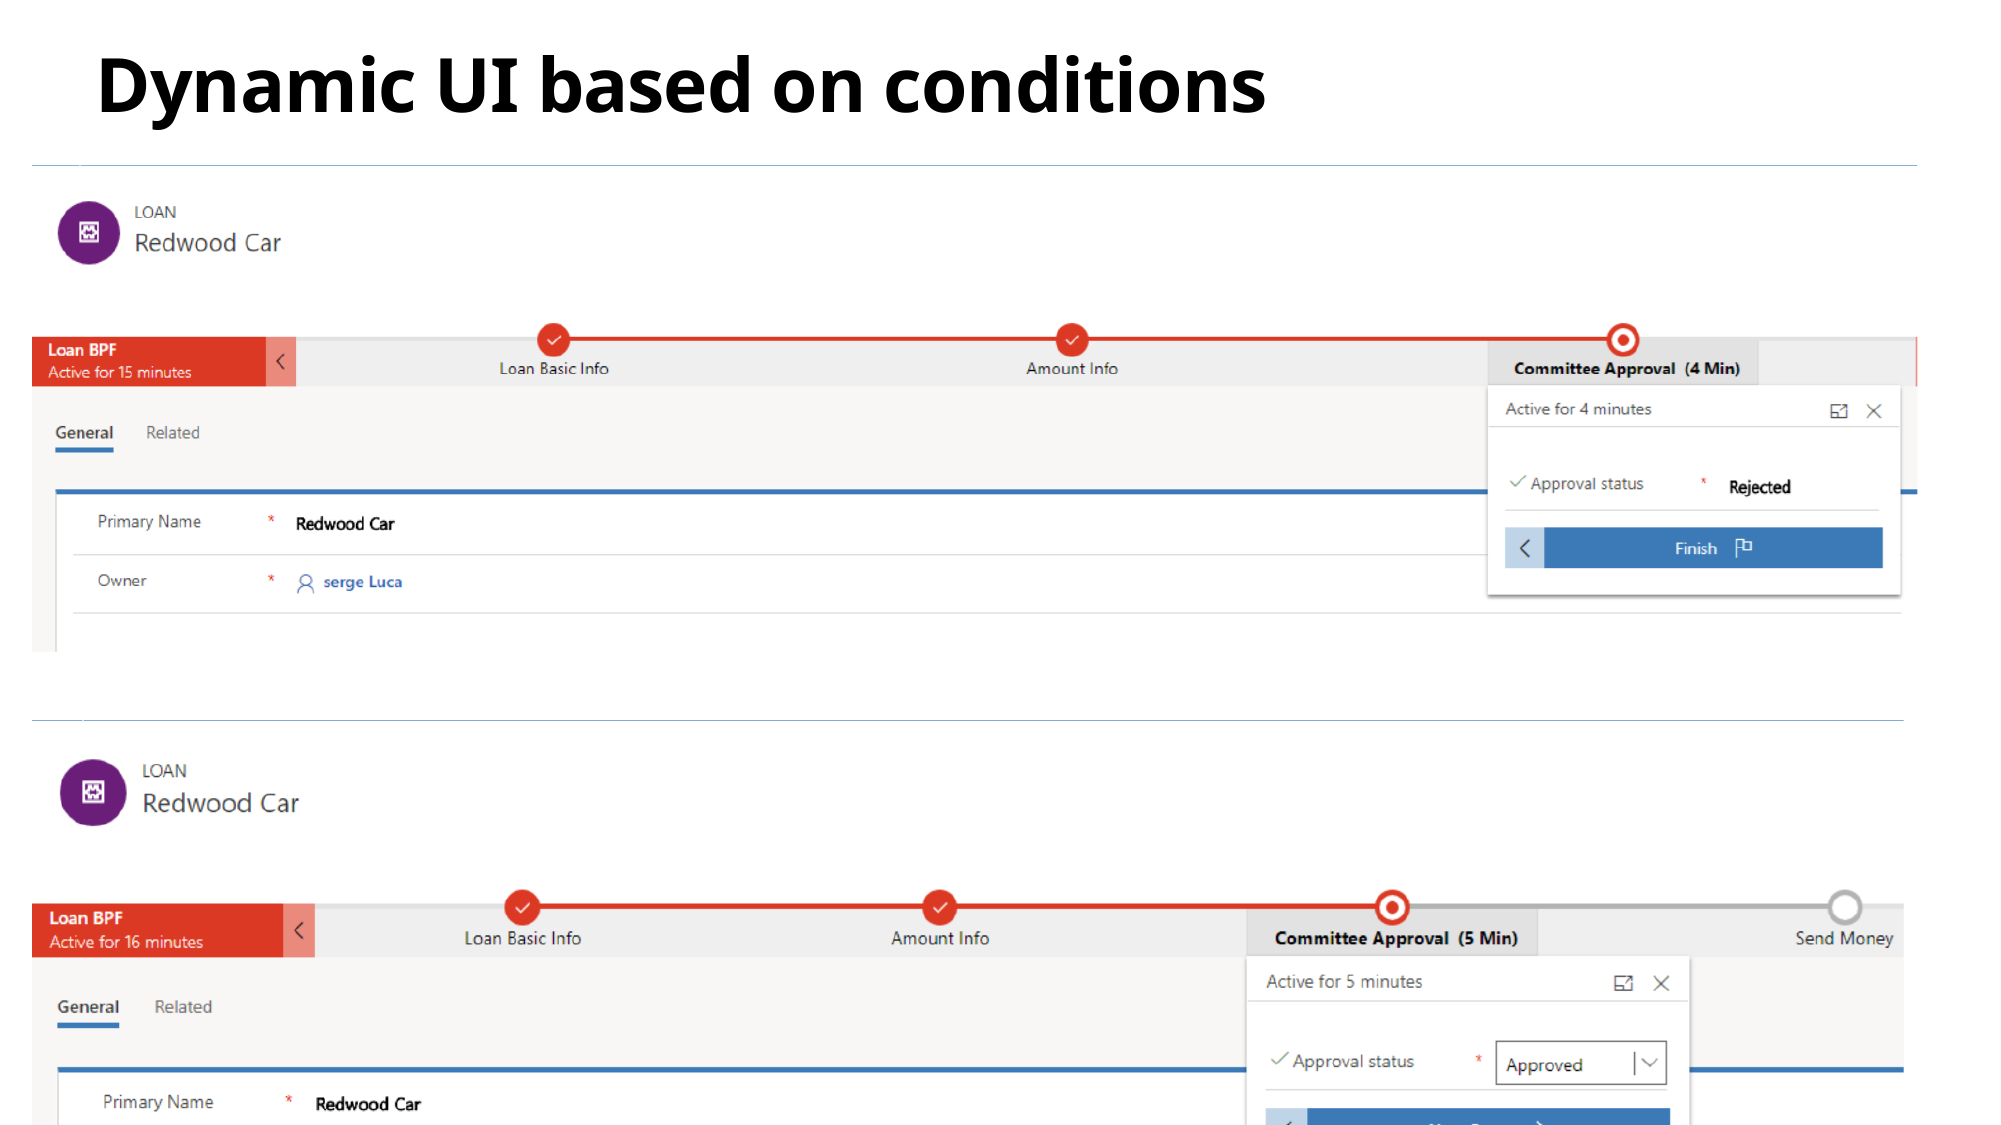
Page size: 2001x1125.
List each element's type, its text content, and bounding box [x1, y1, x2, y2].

picture [31, 720, 1904, 1125]
picture [31, 165, 1918, 652]
title Dynamic UI based on conditions [95, 37, 1904, 129]
